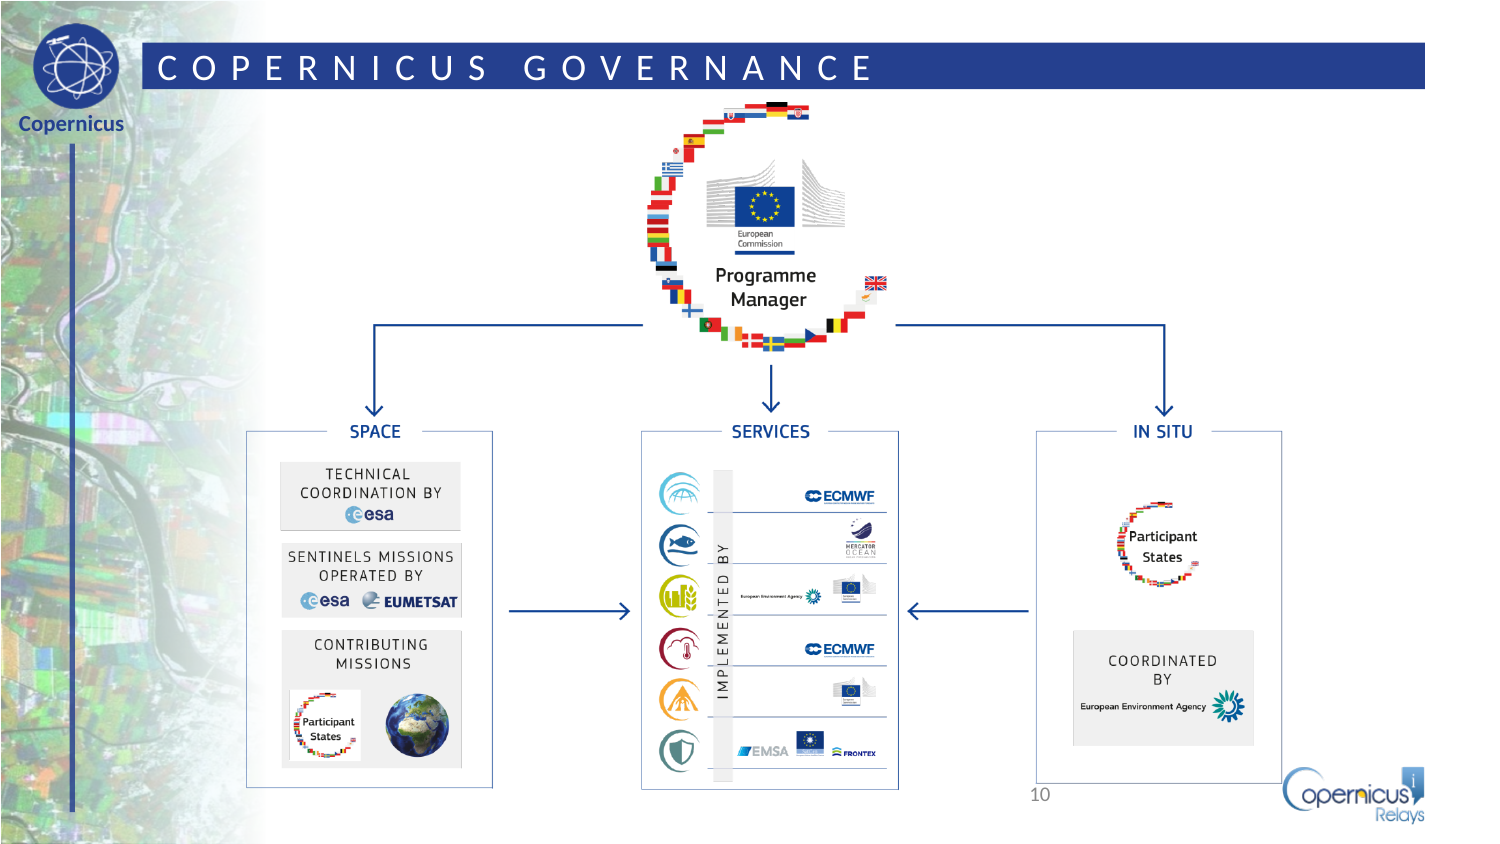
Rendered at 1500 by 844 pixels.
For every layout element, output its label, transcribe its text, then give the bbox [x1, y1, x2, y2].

picture [24, 3, 148, 127]
slide_number 10 [998, 794, 1066, 817]
title COPERNICUS GOVERNANCE [142, 42, 1425, 90]
picture [242, 102, 1435, 827]
